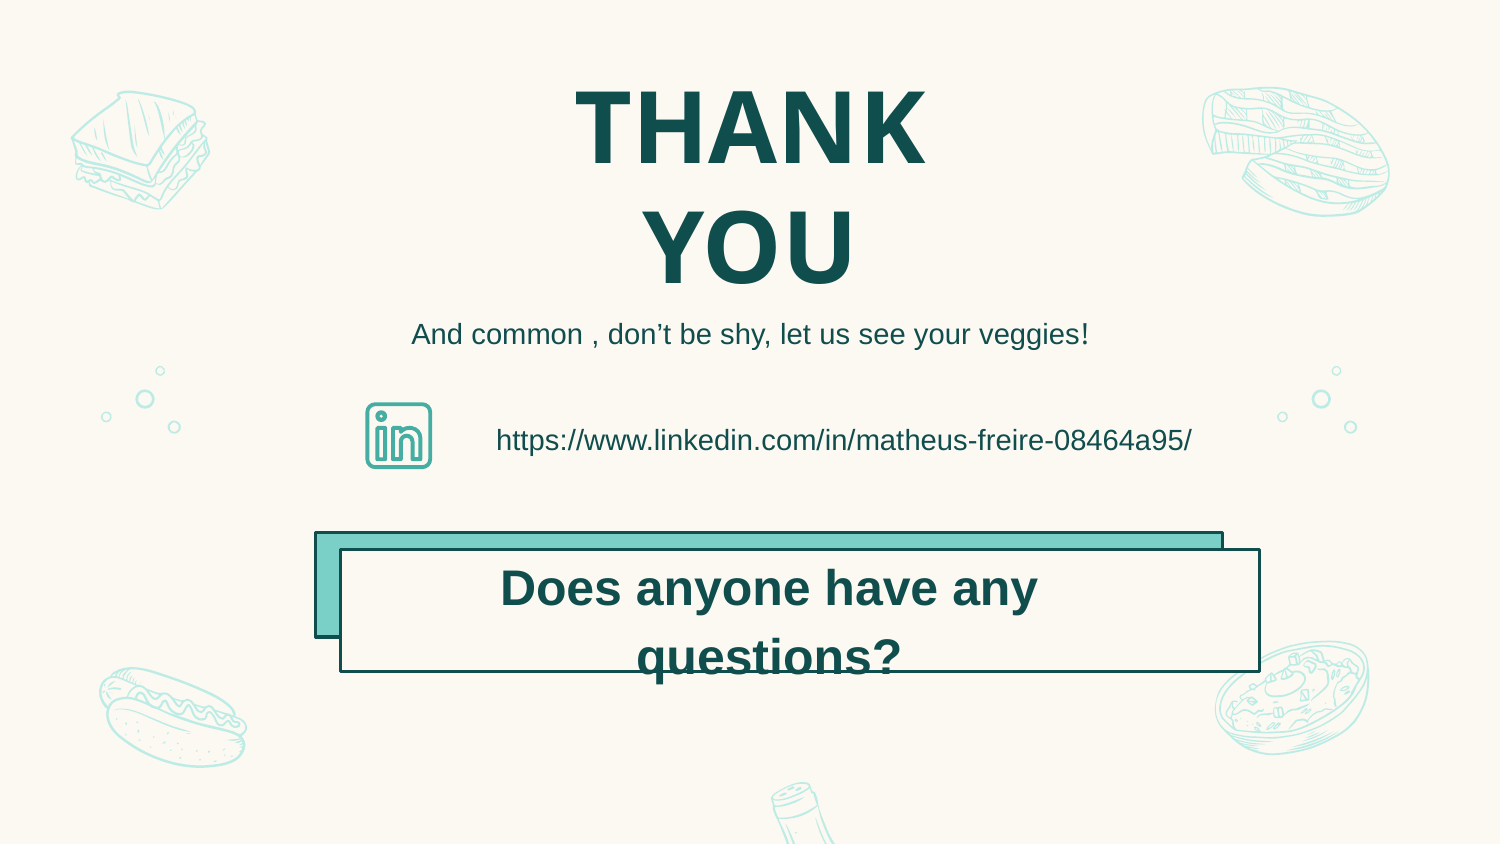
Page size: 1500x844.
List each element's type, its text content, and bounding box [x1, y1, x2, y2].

text_box [315, 532, 1223, 638]
text_box [340, 549, 1260, 672]
subtitle https://www.linkedin.com/in/matheus-freire-08464a95/ [211, 364, 1478, 507]
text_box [365, 402, 433, 470]
title THANK YOU [116, 133, 1383, 234]
subtitle Does anyone have any questions? [476, 583, 1062, 648]
text_box And common , don’t be shy, let us see your veggies! [116, 259, 1383, 402]
